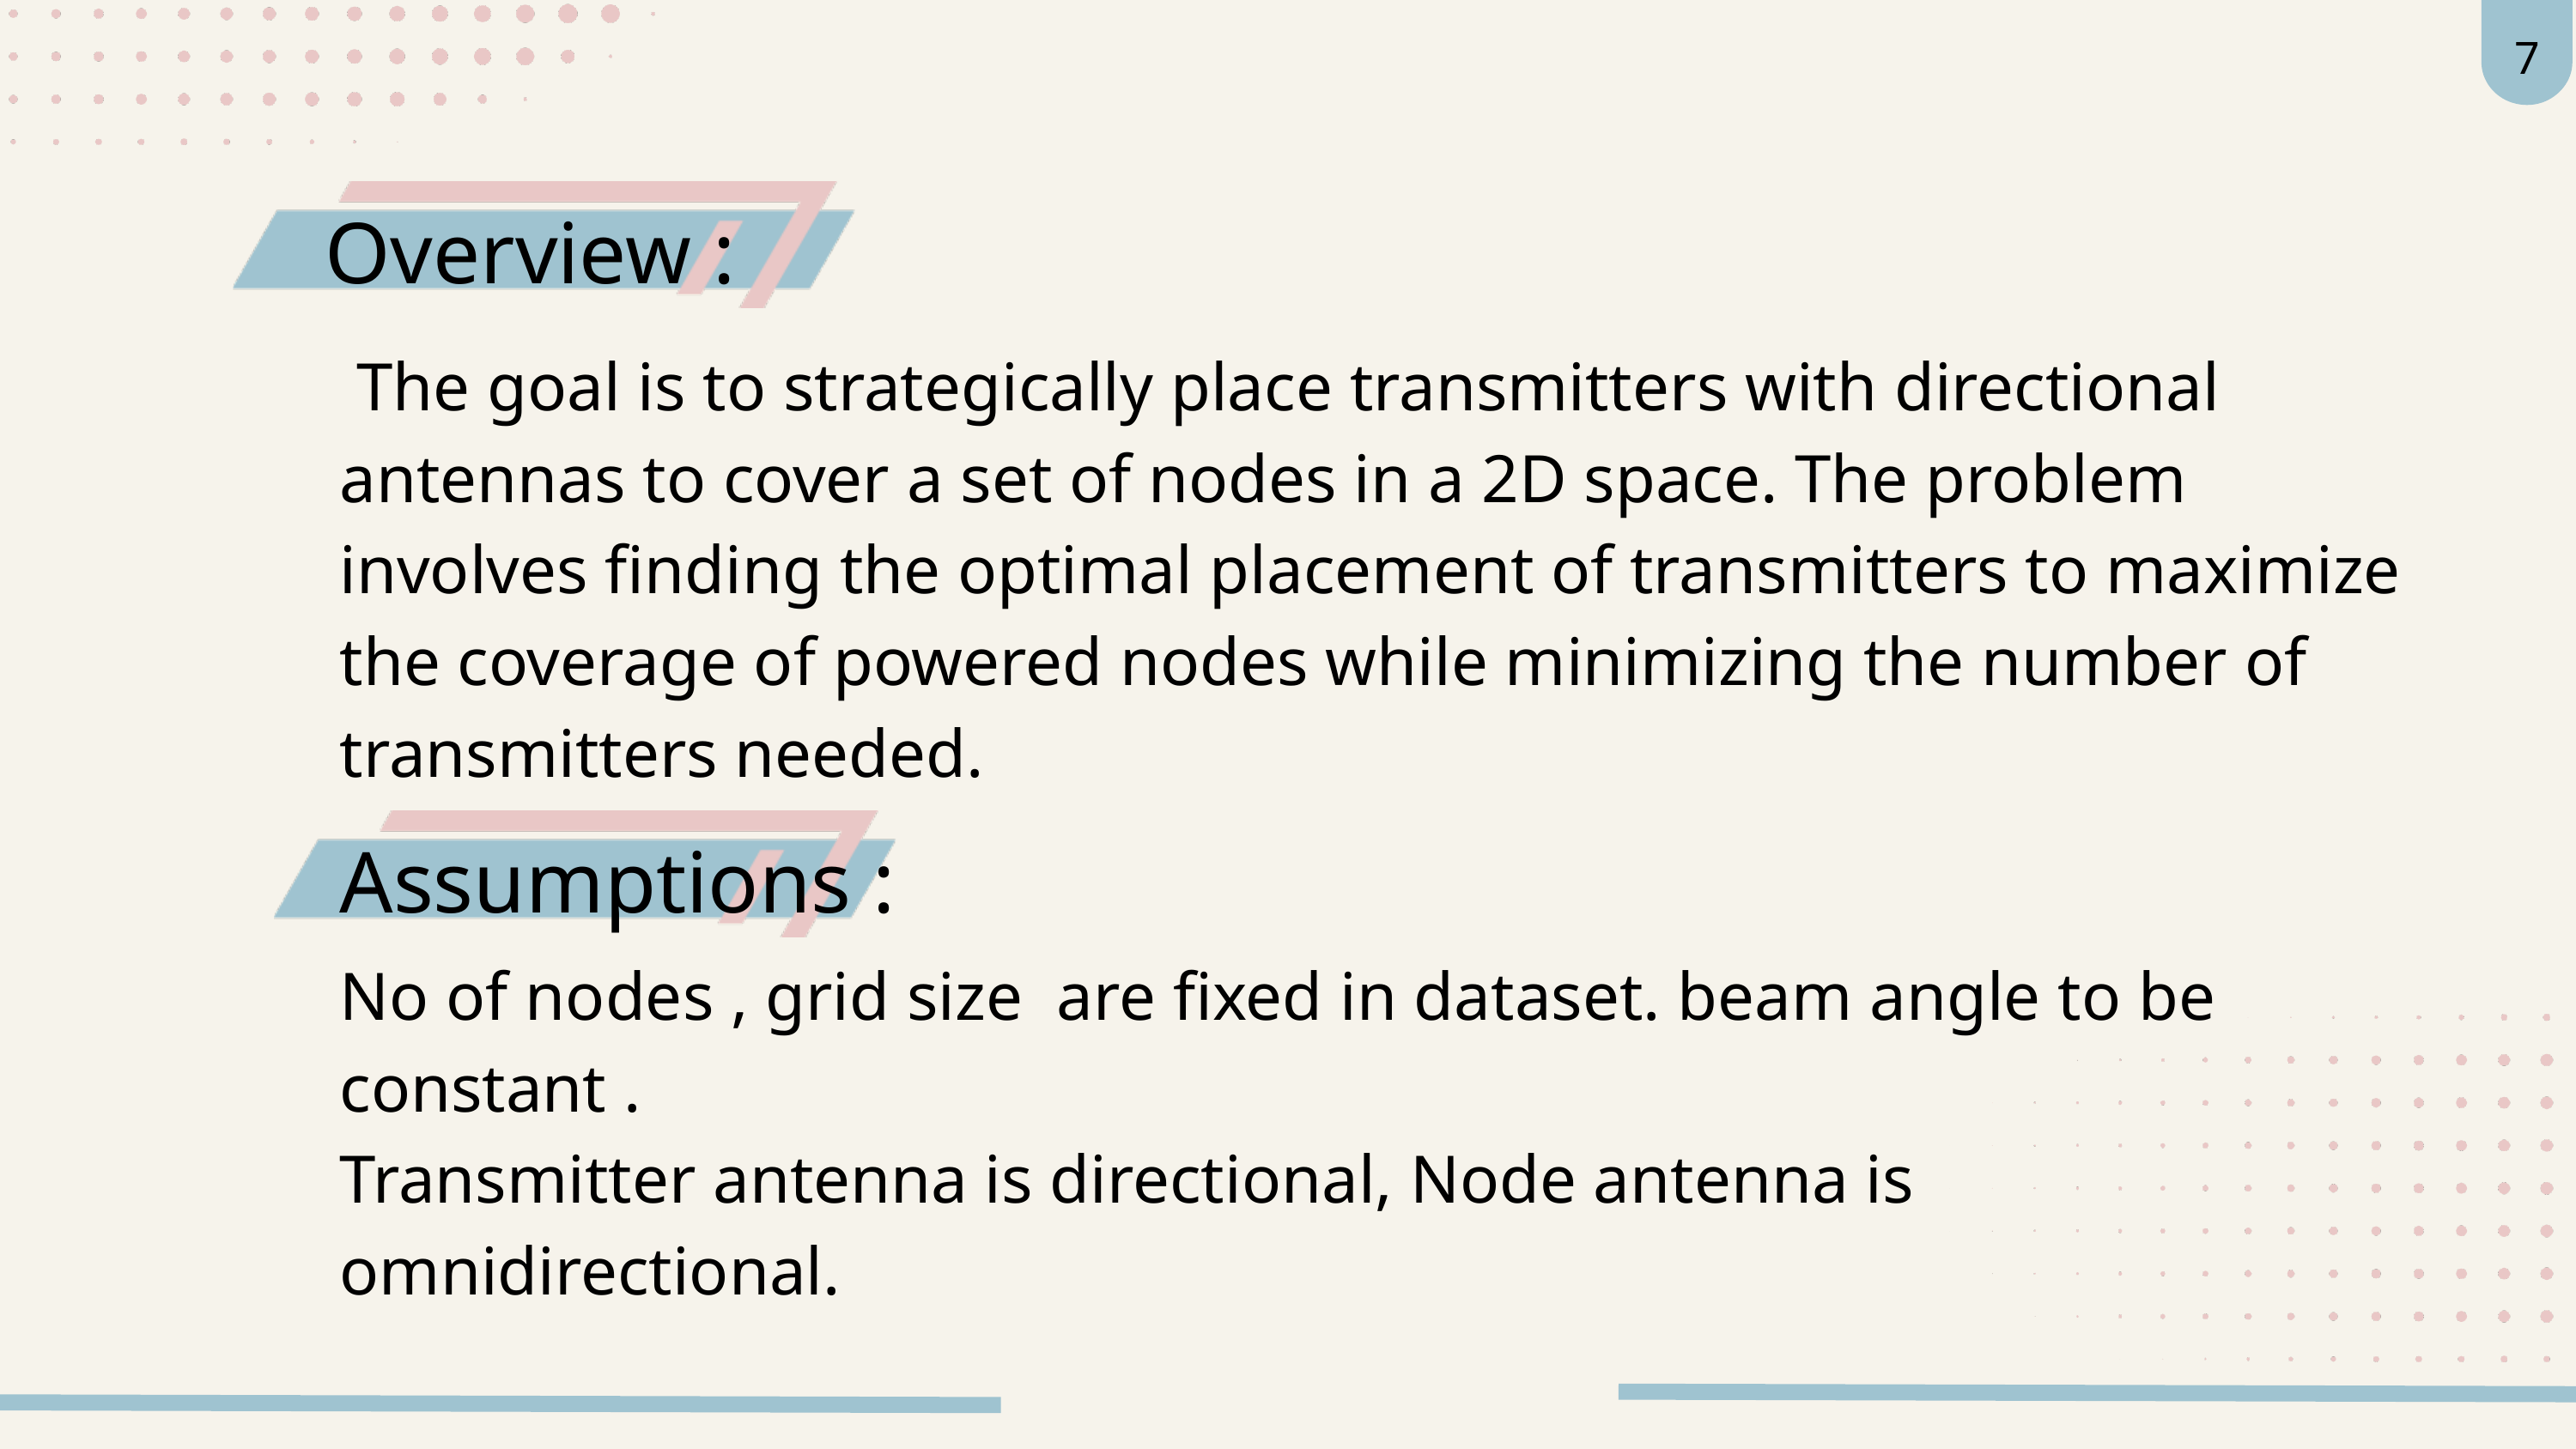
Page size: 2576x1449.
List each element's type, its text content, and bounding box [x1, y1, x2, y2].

text_box No of nodes , grid size are fixed in dataset. beam angle to be constant . Transmitter antenna is directional, Node antenna is omnidirectional. [339, 941, 2432, 1308]
text_box [273, 810, 896, 937]
text_box [0, 0, 660, 145]
text_box [1949, 1013, 2576, 1363]
text_box Assumptions : [339, 812, 1400, 931]
text_box The goal is to strategically place transmitters with directional antennas to cover a set of nodes in a 2D space. The problem involves finding the optimal placement of transmitters to maximize the coverage of powered nodes while minimizing the number of transmitters needed. [339, 331, 2432, 791]
text_box [233, 181, 855, 308]
text_box Overview : [325, 182, 1386, 300]
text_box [2477, 0, 2576, 106]
